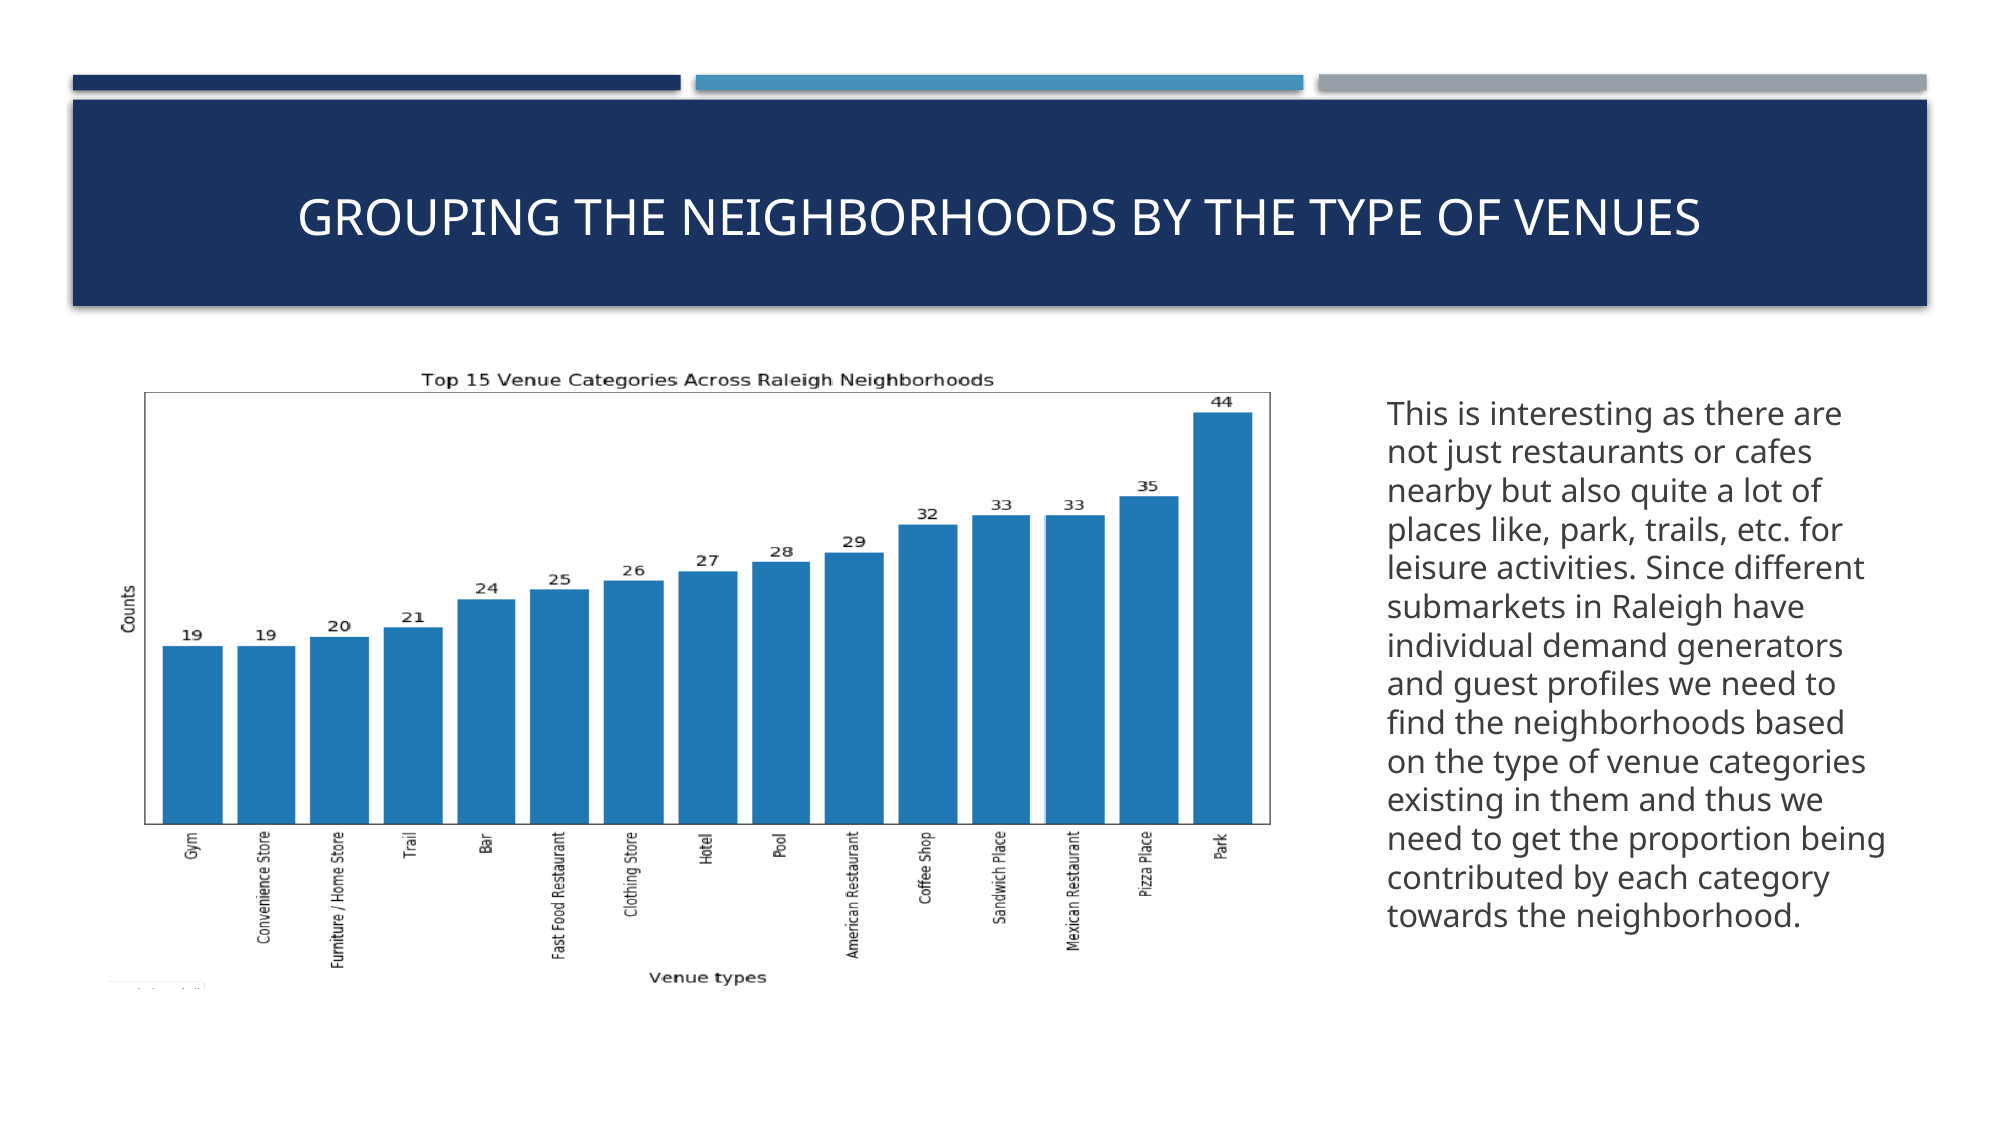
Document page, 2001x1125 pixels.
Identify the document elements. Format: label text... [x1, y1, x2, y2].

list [108, 364, 1330, 990]
title Grouping the Neighborhoods by the type of venues [95, 119, 1905, 253]
list This is interesting as there are not just restaurants or cafes nearby but also quite a lot of places like, park, trails, etc. for leisure activities. Since different submarkets in Raleigh have individual demand generators and guest profiles we need to find the neighborhoods based on the type of venue categories existing in them and thus we need to get the proportion being contributed by each category towards the neighborhood. [1371, 365, 1905, 962]
